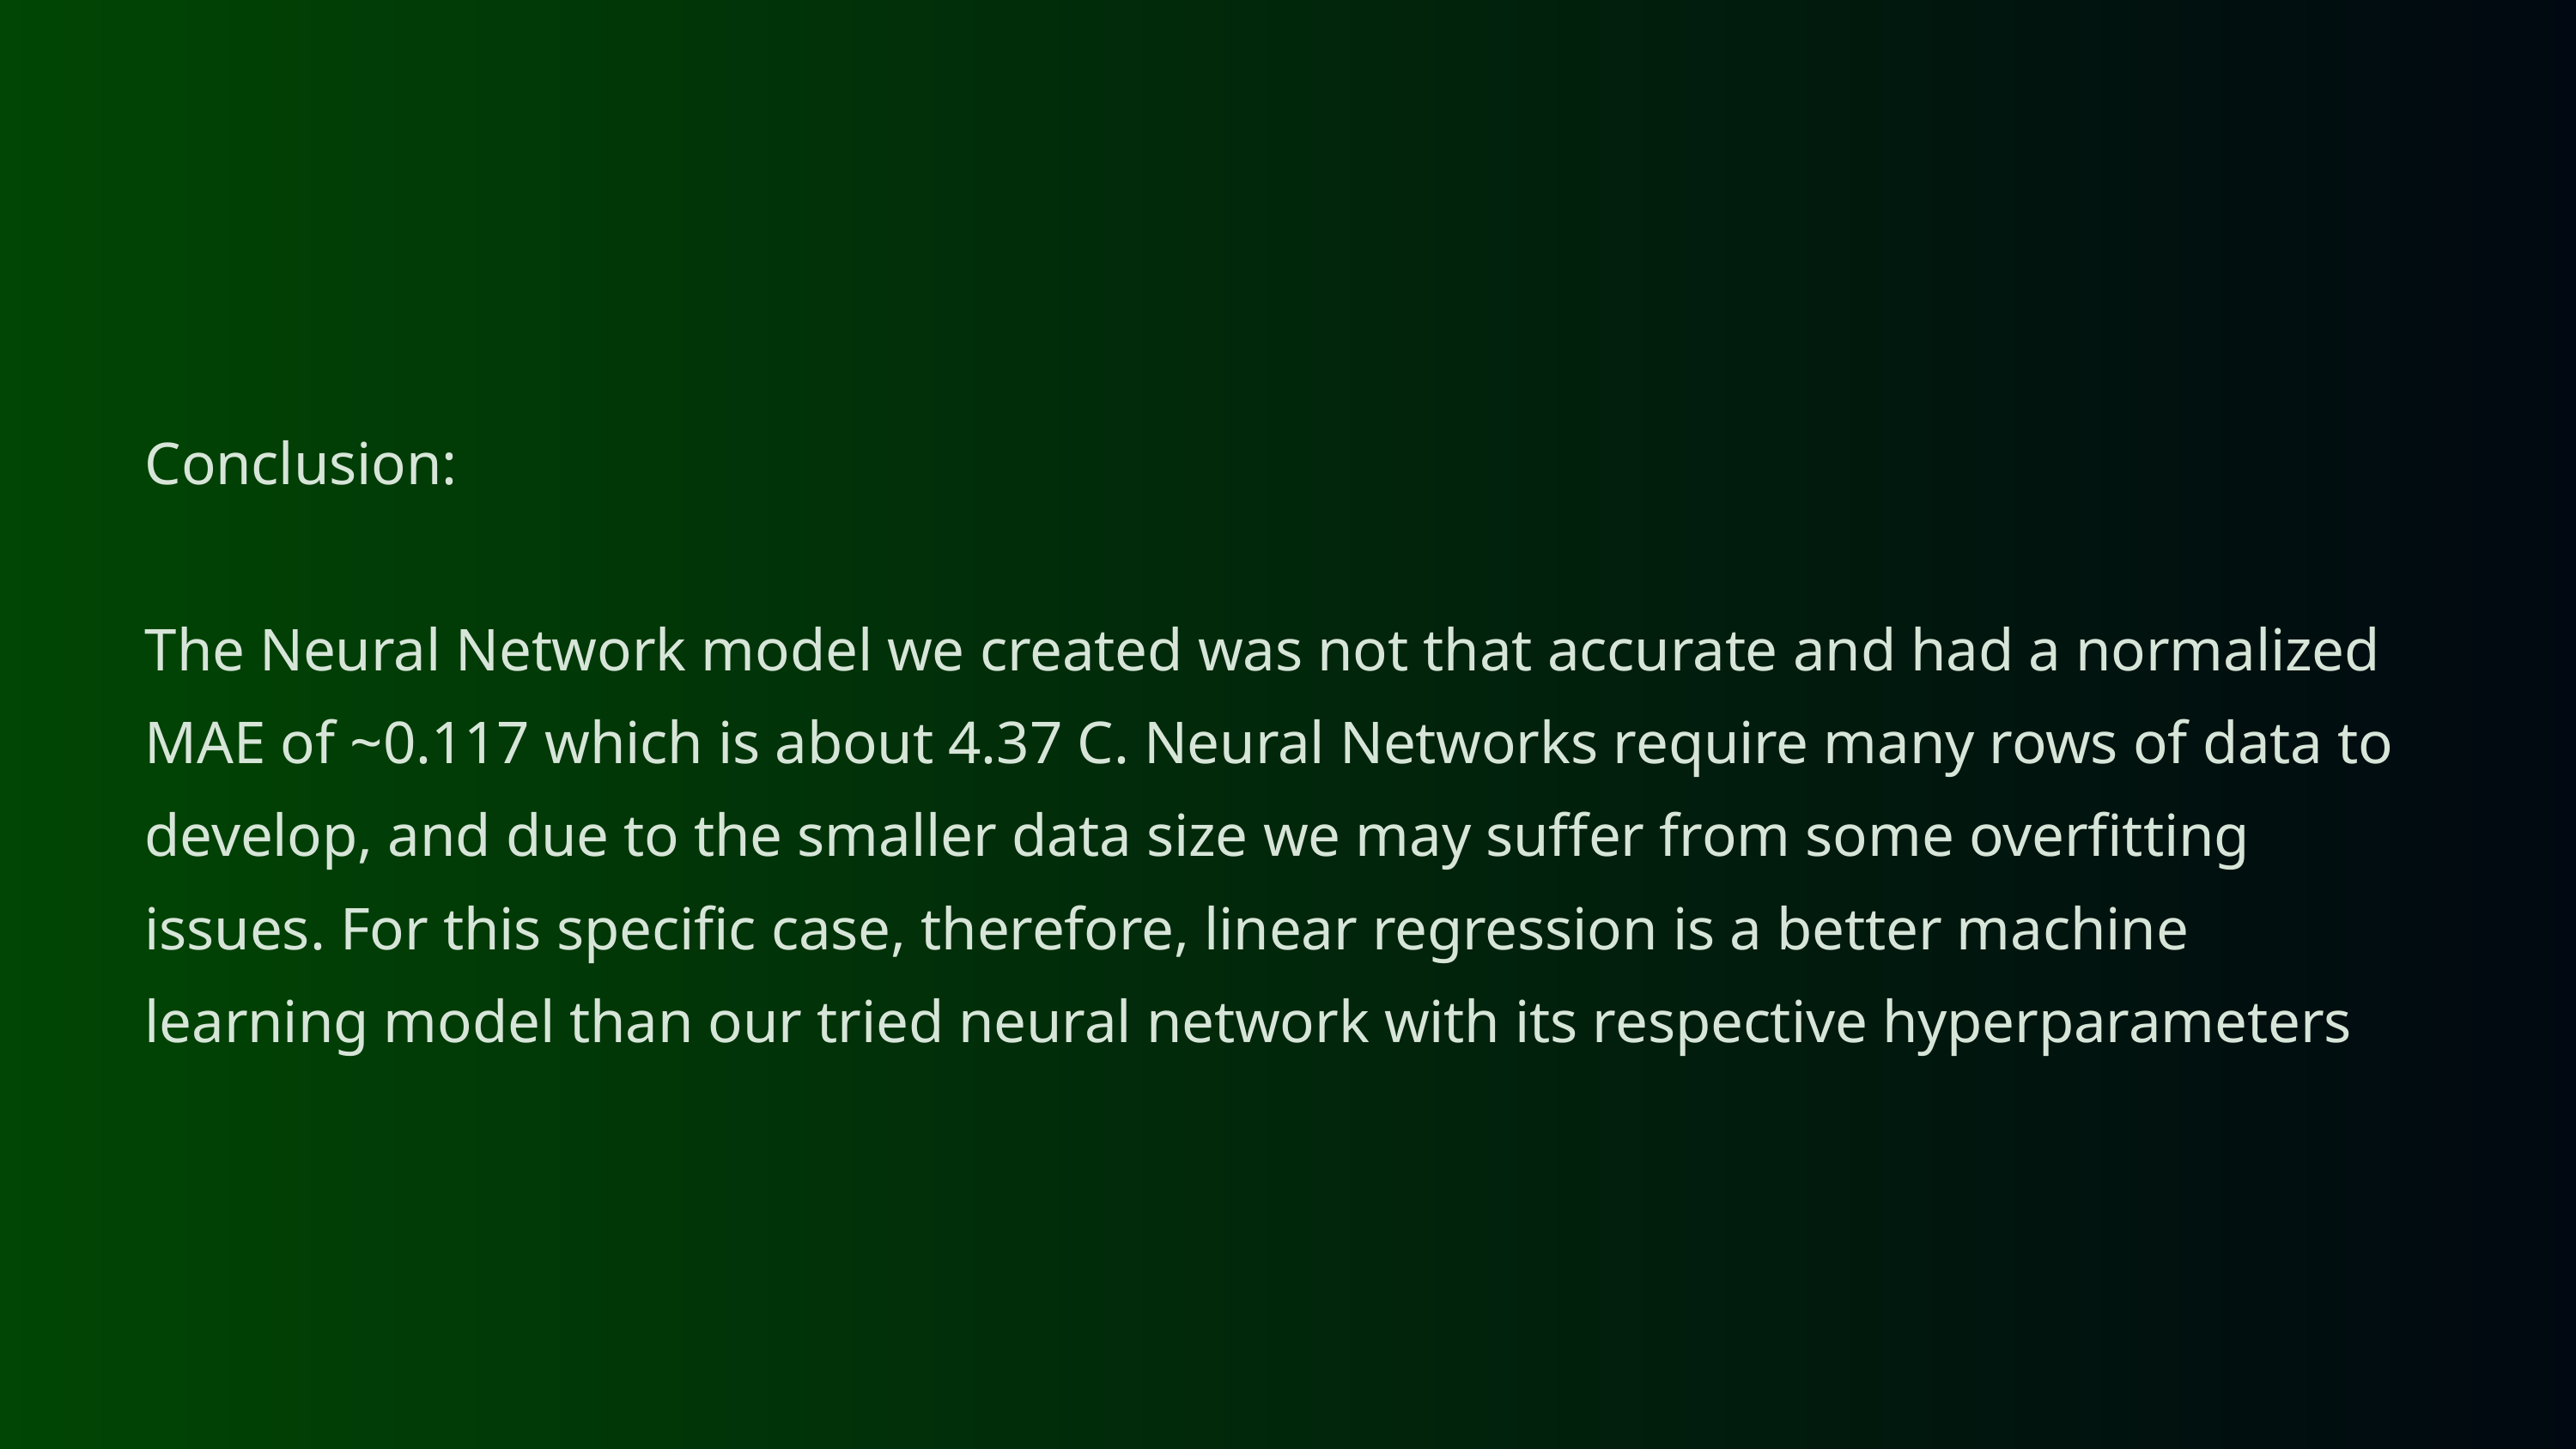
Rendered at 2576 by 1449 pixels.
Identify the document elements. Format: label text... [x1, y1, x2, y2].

text_box Conclusion: The Neural Network model we created was not that accurate and had a normalized MAE of ~0.117 which is about 4.37 C. Neural Networks require many rows of data to develop, and due to the smaller data size we may suffer from some overfitting issues. For this specific case, therefore, linear regression is a better machine learning model than our tried neural network with its respective hyperparameters [144, 403, 2409, 1054]
